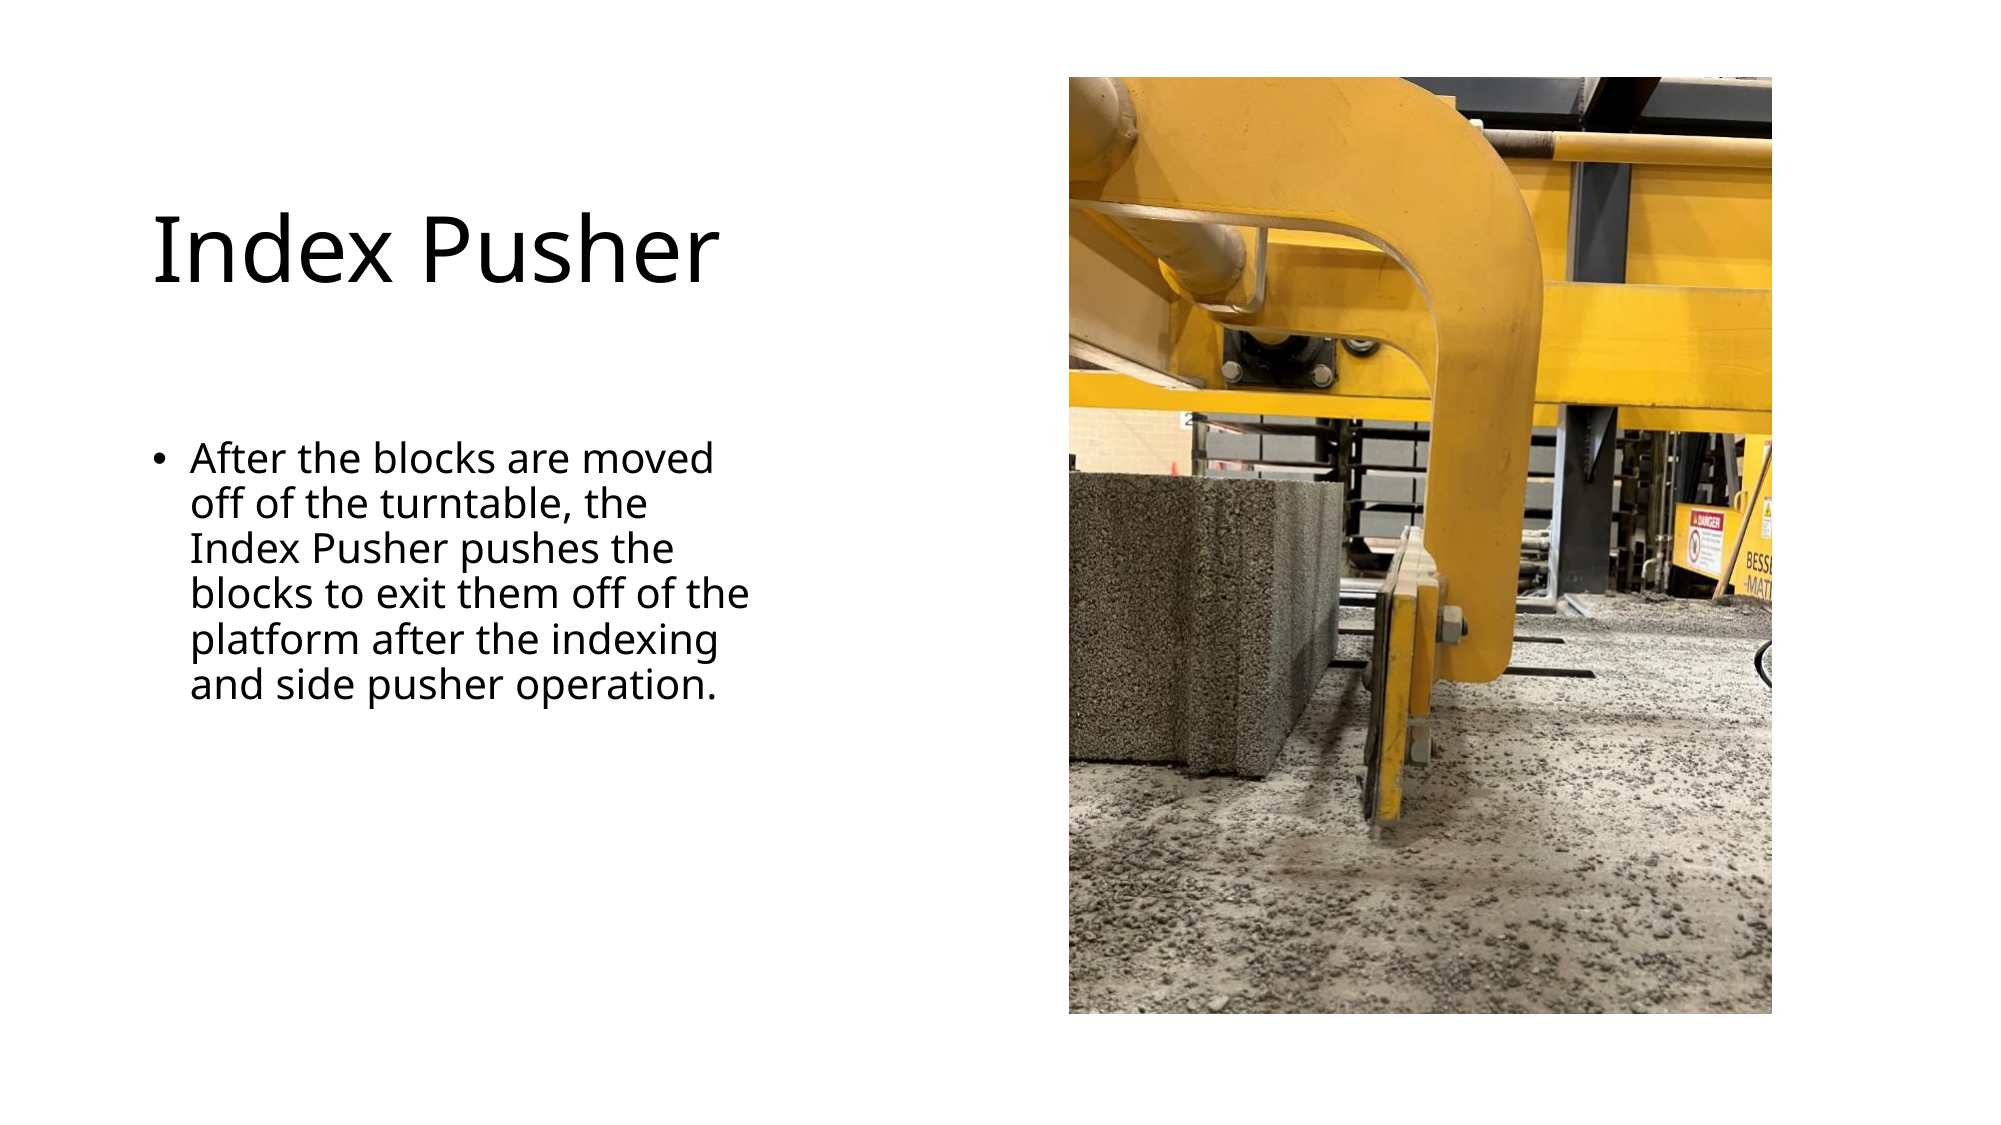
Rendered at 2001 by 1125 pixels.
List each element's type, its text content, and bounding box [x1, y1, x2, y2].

picture [1068, 76, 1773, 1014]
title Index Pusher [137, 105, 776, 401]
list After the blocks are moved off of the turntable, the Index Pusher pushes the blocks to exit them off of the platform after the indexing and side pusher operation. [137, 430, 776, 1014]
